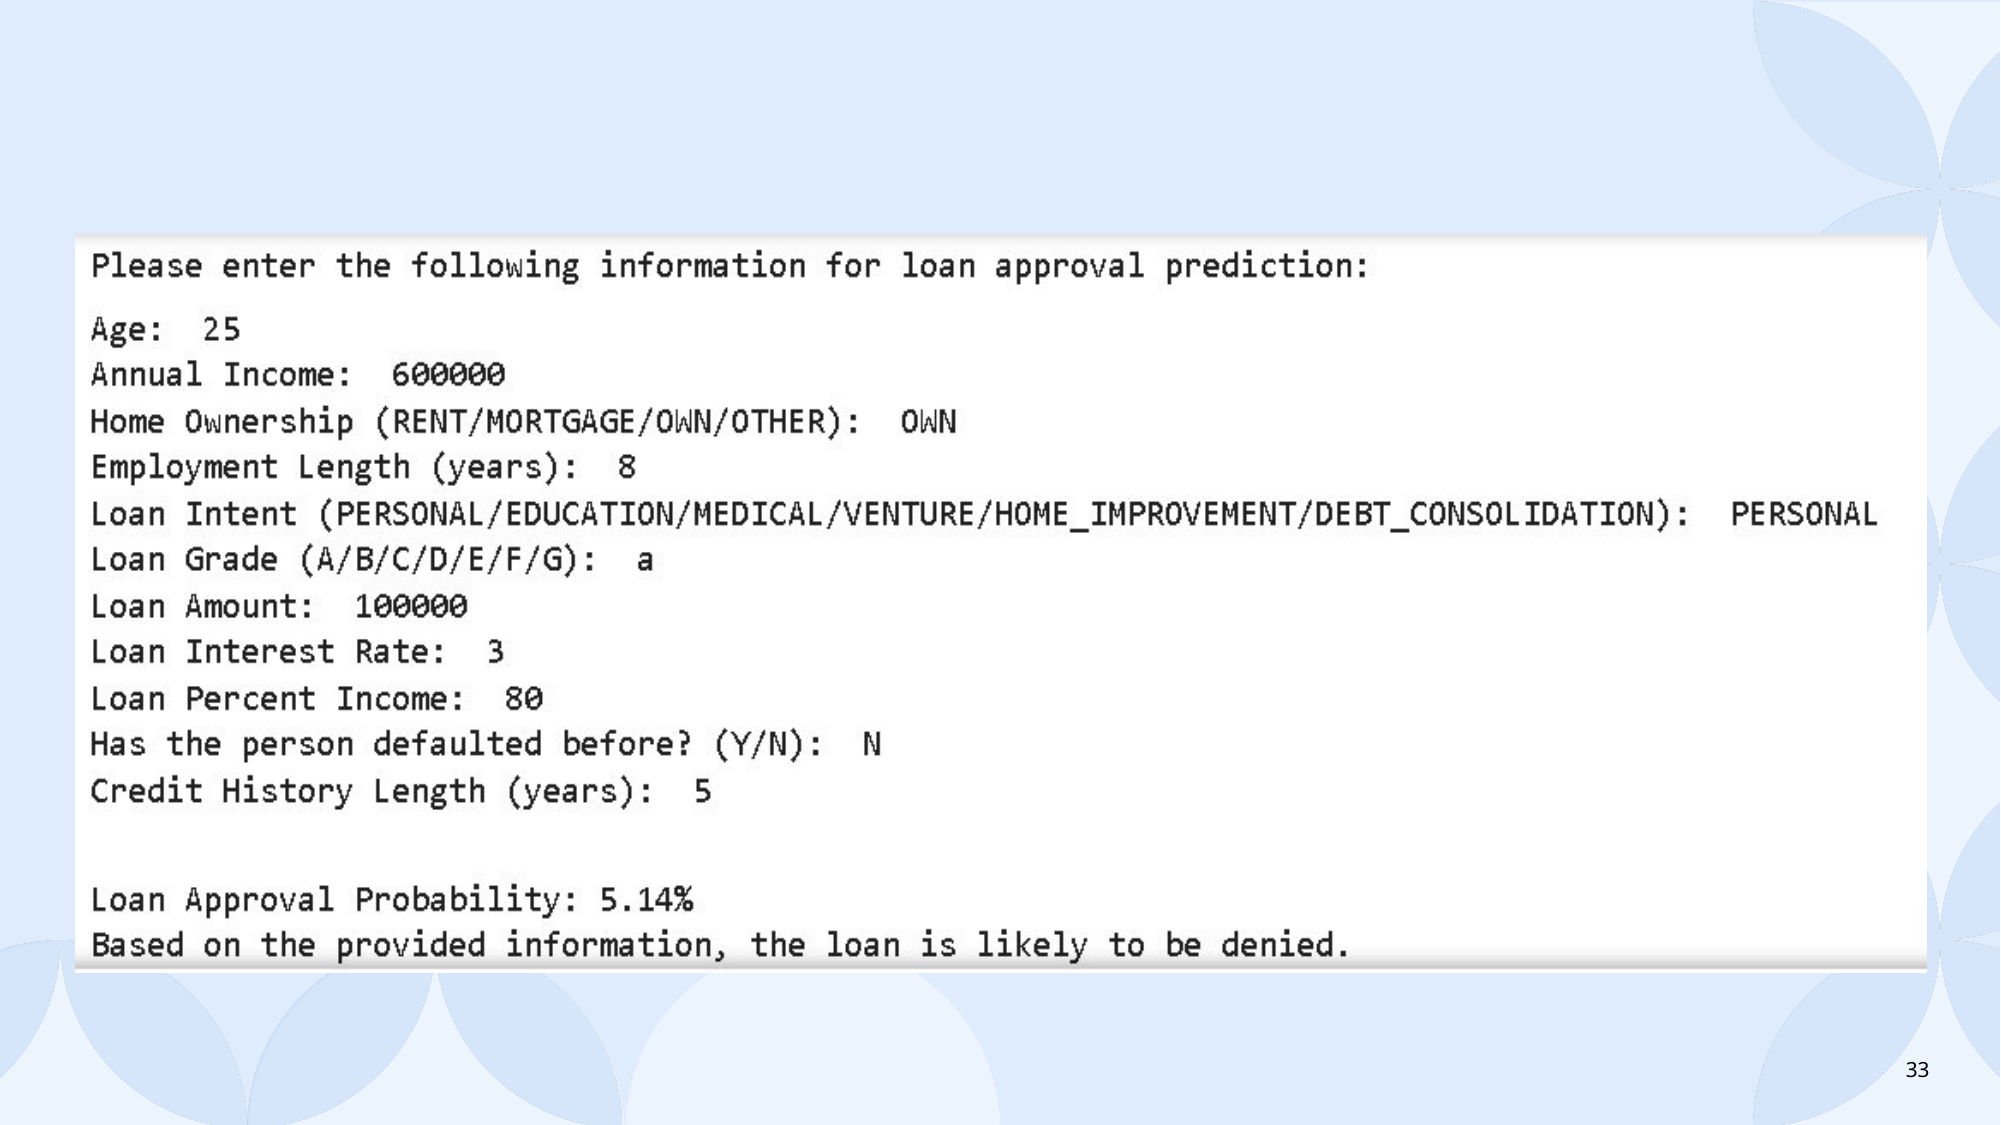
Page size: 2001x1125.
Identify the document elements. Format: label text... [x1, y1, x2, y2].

picture [0, 1, 2000, 1125]
slide_number 33 [1791, 1047, 1930, 1095]
